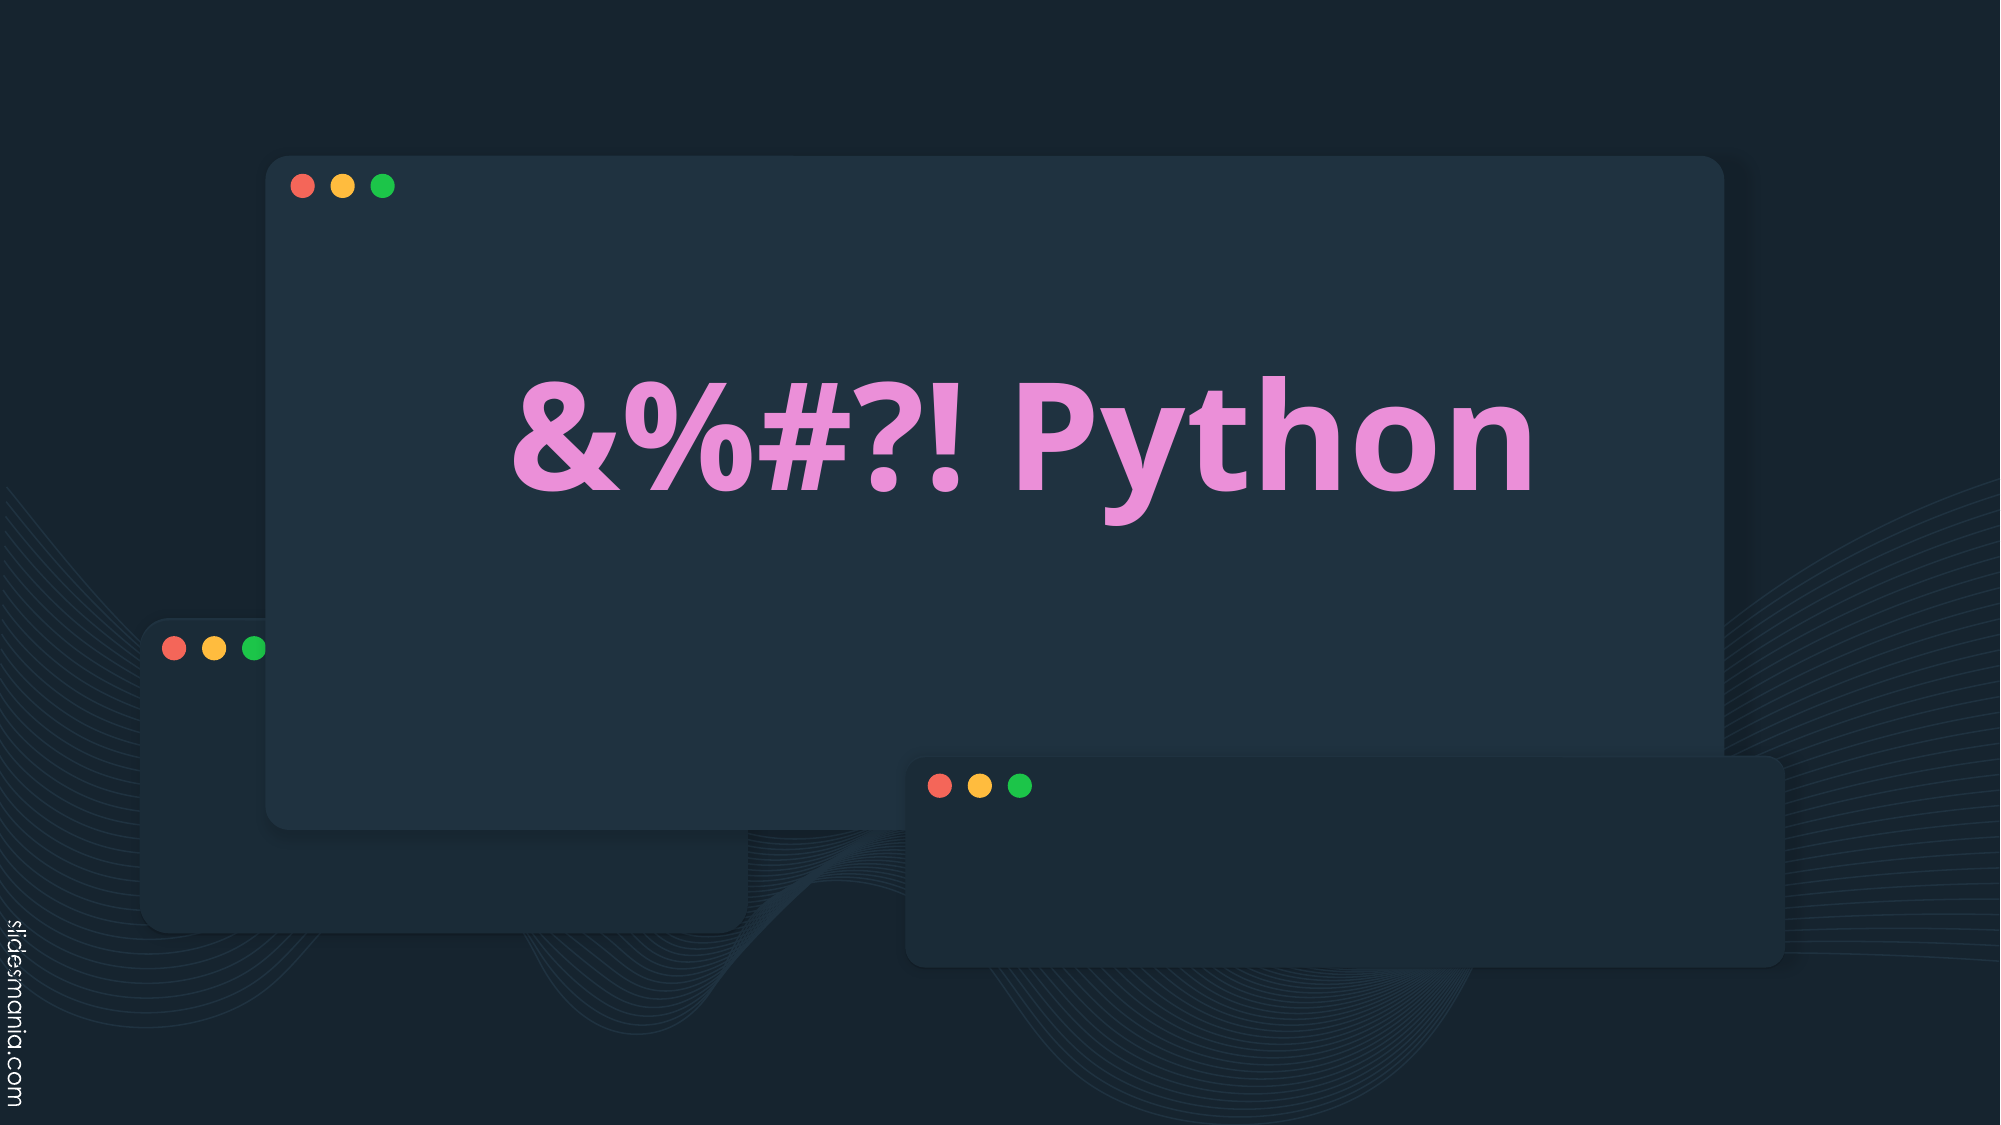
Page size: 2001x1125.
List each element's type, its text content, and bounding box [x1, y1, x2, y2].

title &%#?! Python [488, 355, 1604, 832]
